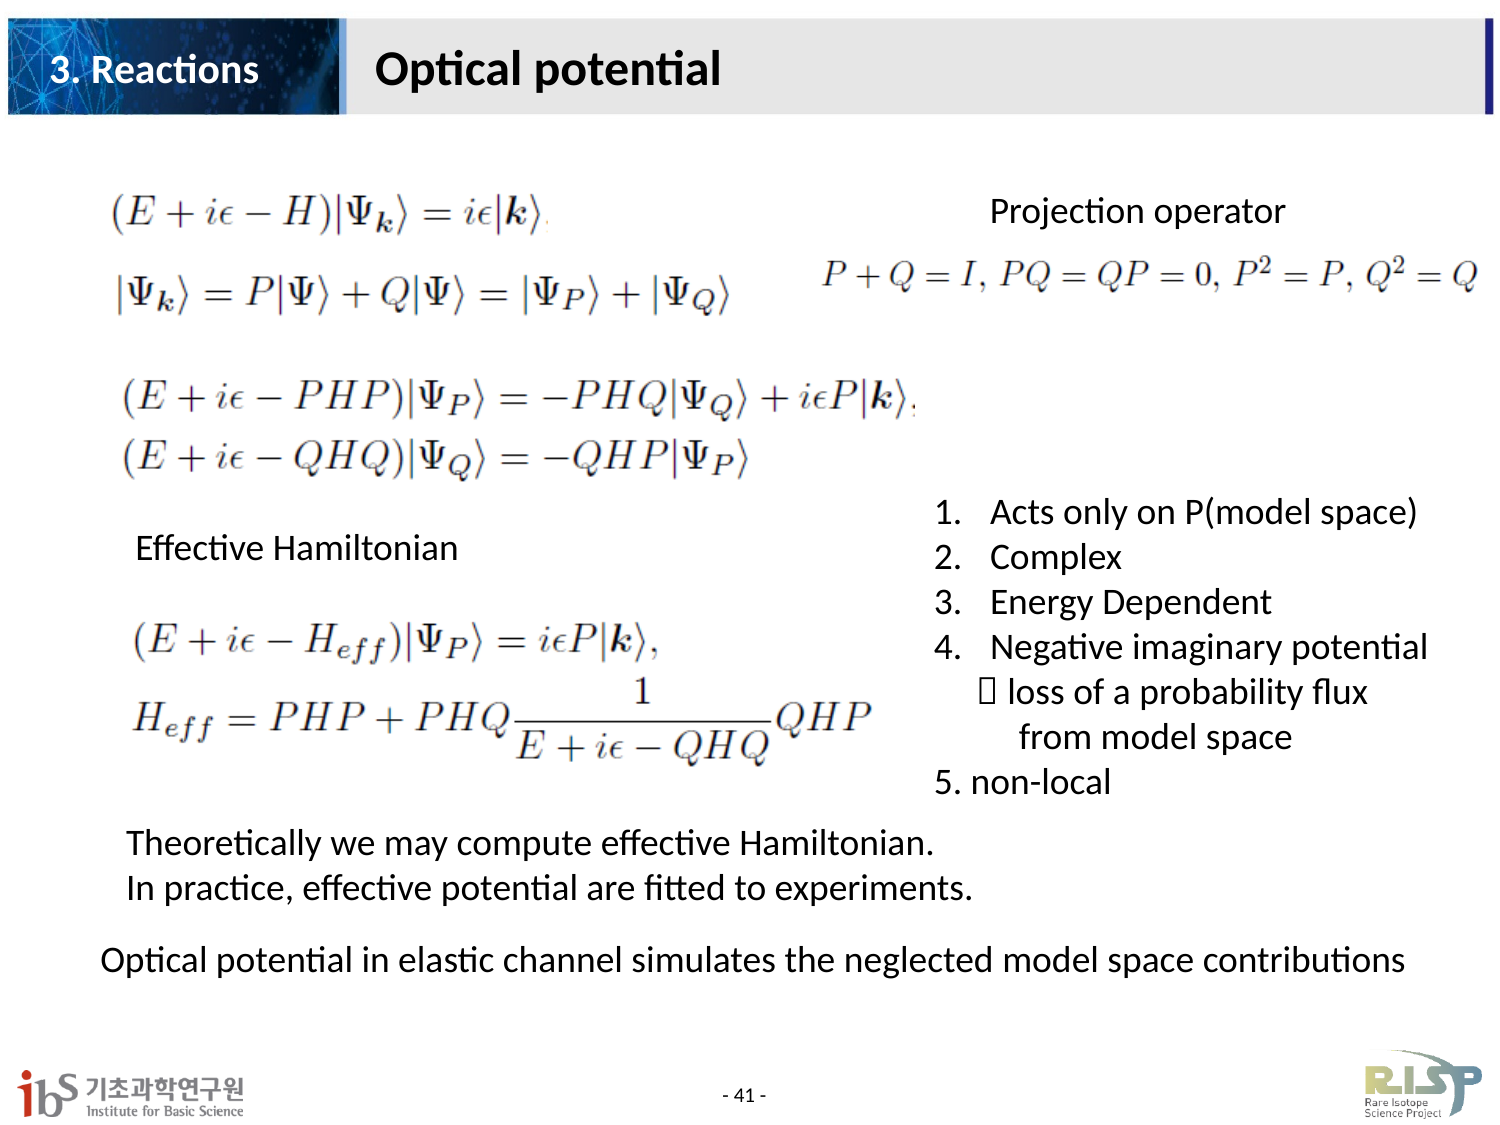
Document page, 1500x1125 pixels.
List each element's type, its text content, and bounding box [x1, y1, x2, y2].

picture [1364, 1049, 1482, 1119]
picture [100, 591, 895, 787]
text_box Theoretically we may compute effective Hamiltonian. In practice, effective potential are fitted to experiments. [111, 810, 1007, 916]
picture [100, 172, 548, 247]
picture [100, 258, 743, 339]
picture [820, 246, 1478, 302]
text_box Projection operator [974, 179, 1302, 239]
picture [2, 10, 1500, 130]
text_box Acts only on P(model space) Complex Energy Dependent Negative imaginary potential  loss of a probability flux from model space 5. non-local [918, 479, 1453, 810]
picture [105, 349, 915, 491]
text_box Effective Hamiltonian [120, 515, 474, 575]
text_box Optical potential in elastic channel simulates the neglected model space contributions [85, 927, 1423, 987]
picture [17, 1070, 243, 1117]
